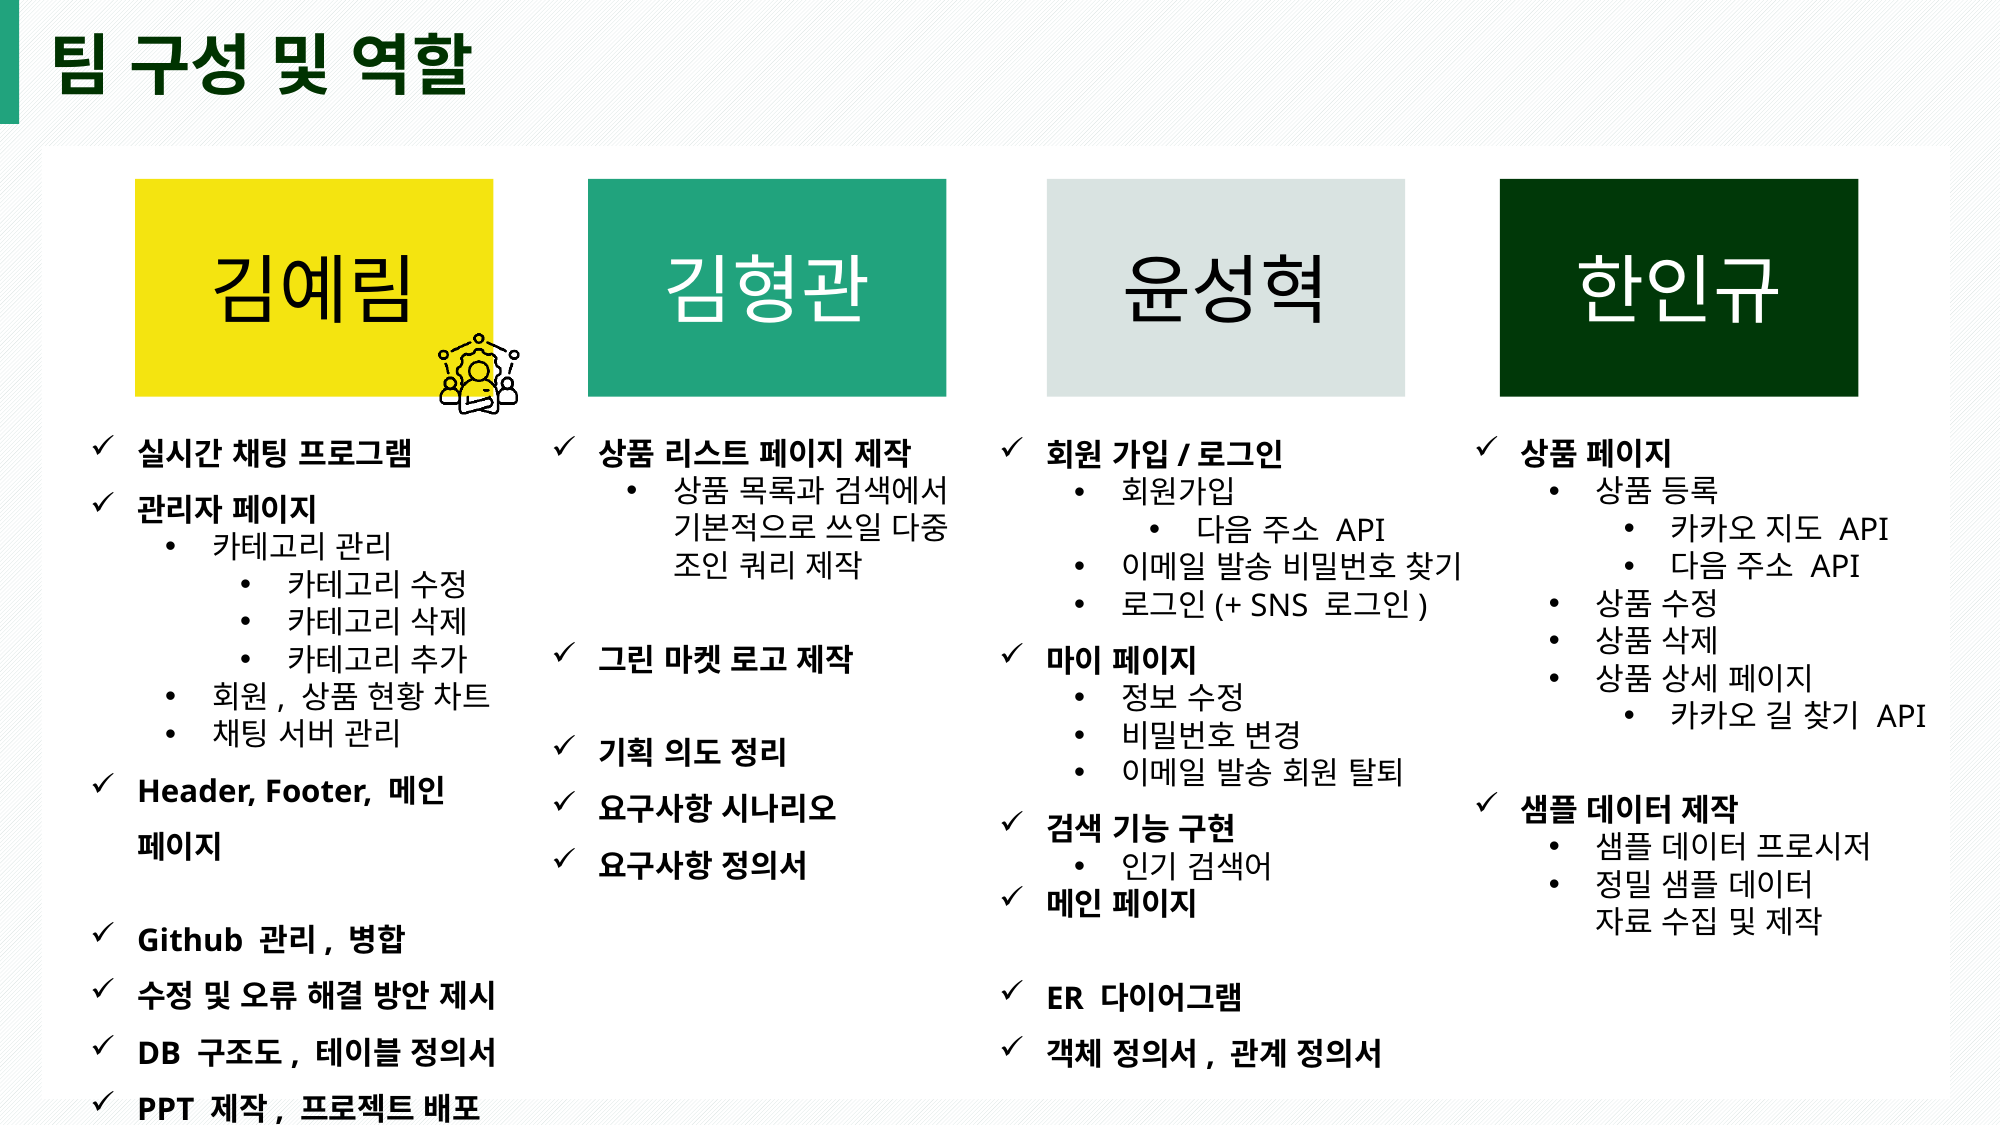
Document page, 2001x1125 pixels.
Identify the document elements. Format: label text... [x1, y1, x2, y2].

text_box [41, 146, 1950, 1100]
text_box 상품 리스트 페이지 제작 상품 목록과 검색에서 기본적으로 쓰일 다중 조인 쿼리 제작 그린 마켓 로고 제작 기획 의도 정리 요구사항 시나리오 요구사항 정의서 [536, 407, 996, 891]
text_box 김예림 [135, 178, 494, 397]
text_box 회원 가입/로그인 회원가입 다음 주소 API 이메일 발송 비밀번호 찾기 로그인(+ SNS 로그인) 마이 페이지 정보 수정 비밀번호 변경 이메일 발송 회원 탈퇴 검색 기능 구현 인기 검색어 메인 페이지 ER 다이어그램 객체 정의서, 관계 정의서 [984, 409, 1504, 1080]
text_box 윤성혁 [1046, 178, 1406, 397]
text_box 김형관 [588, 178, 947, 397]
picture [435, 330, 522, 417]
text_box 실시간 채팅 프로그램 관리자 페이지 카테고리 관리 카테고리 수정 카테고리 삭제 카테고리 추가 회원, 상품 현황 차트 채팅 서버 관리 Header, Footer, 메인 페이지 Github 관리, 병합 수정 및 오류 해결 방안 제시 DB 구조도, 테이블 정의서 PPT 제작, 프로젝트 배포 [75, 407, 555, 1125]
text_box 한인규 [1499, 178, 1859, 397]
text_box 상품 페이지 상품 등록 카카오 지도 API 다음 주소 API 상품 수정 상품 삭제 상품 상세 페이지 카카오 길 찾기 API 샘플 데이터 제작 샘플 데이터 프로시저 정밀 샘플 데이터 자료 수집 및 제작 [1459, 408, 1950, 948]
text_box 팀 구성 및 역할 [34, 15, 744, 110]
text_box [0, 0, 20, 124]
